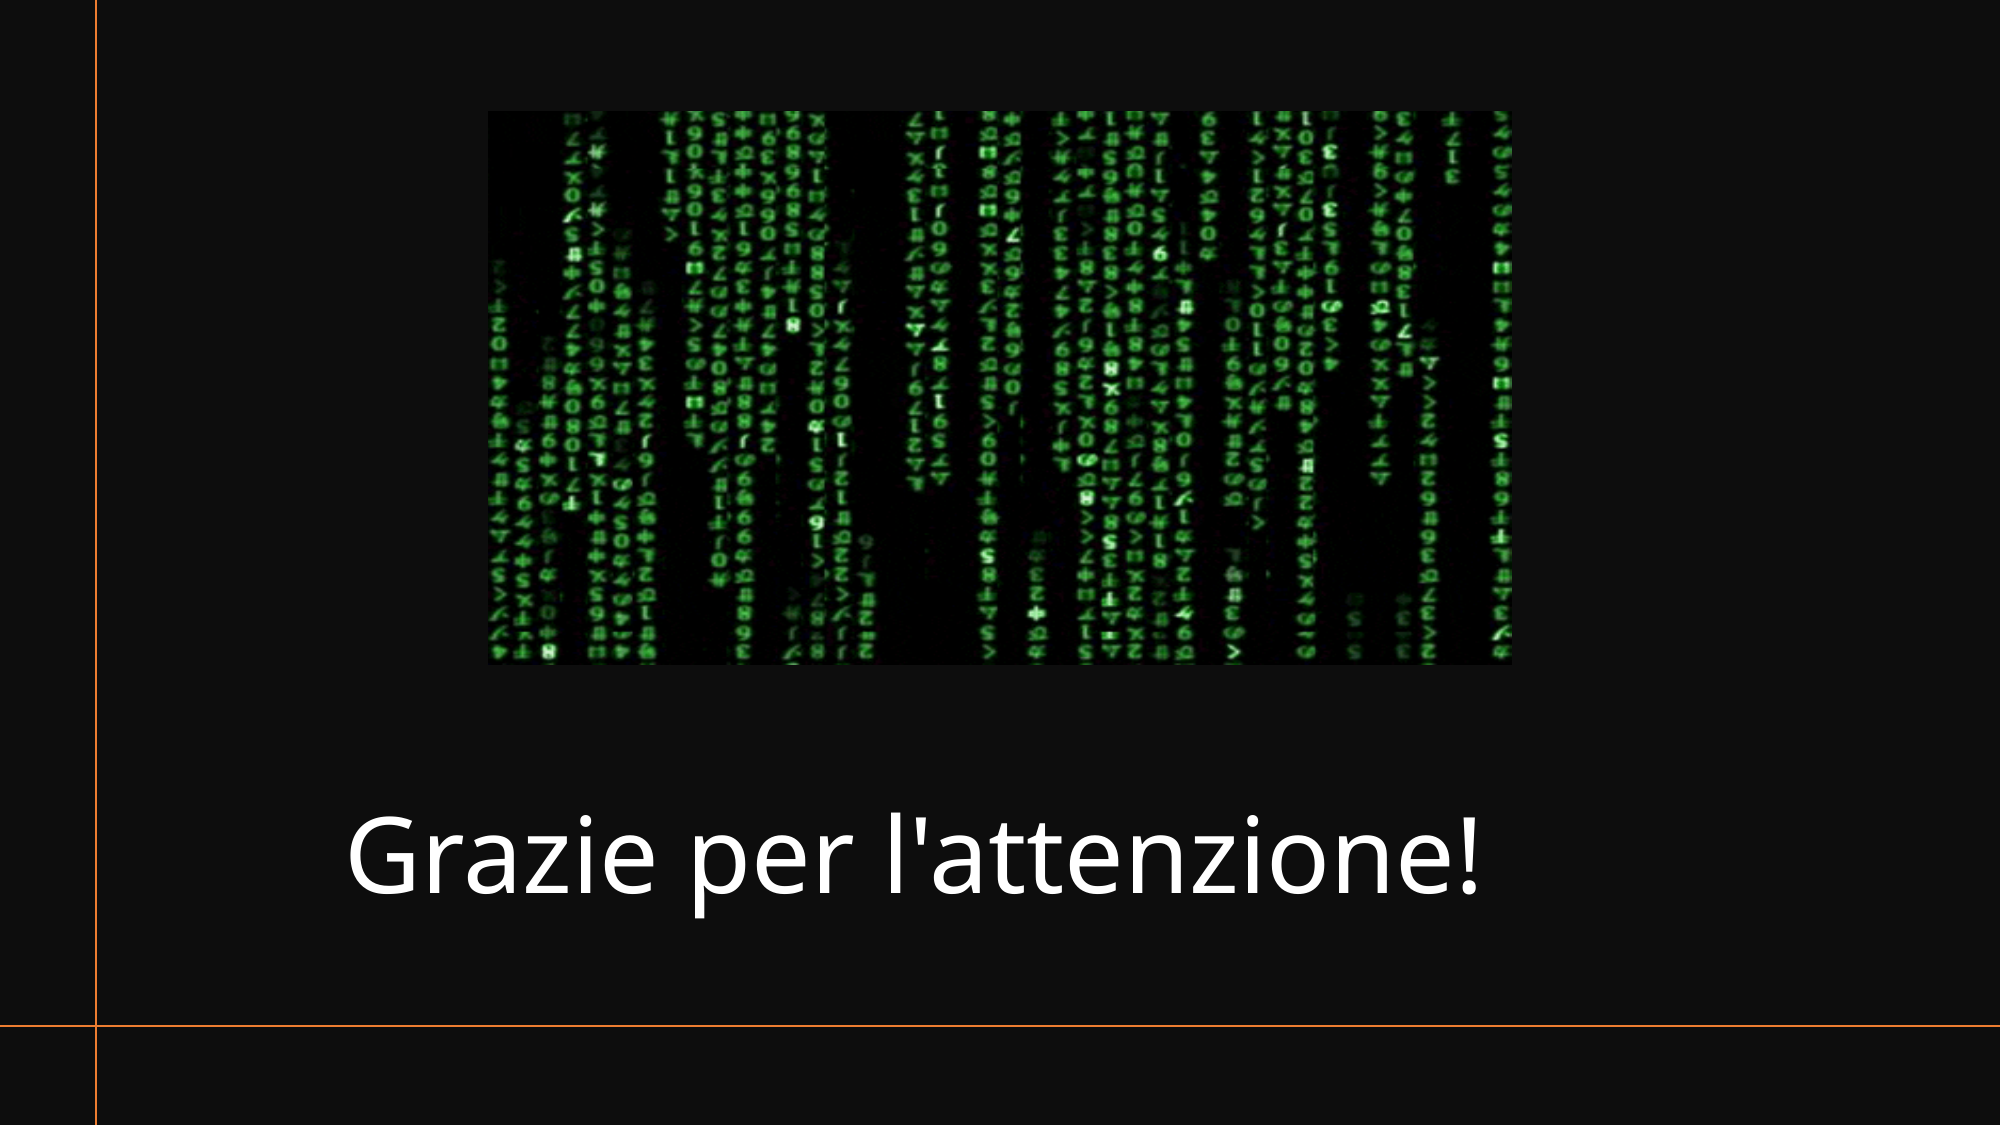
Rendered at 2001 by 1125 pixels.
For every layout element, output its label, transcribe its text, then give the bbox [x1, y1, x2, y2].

text_box Grazie per l'attenzione! [329, 732, 1671, 925]
picture [488, 111, 1512, 665]
text_box [97, 0, 2000, 1025]
text_box [0, 0, 95, 1025]
text_box [97, 1027, 2000, 1125]
text_box [0, 1027, 95, 1125]
